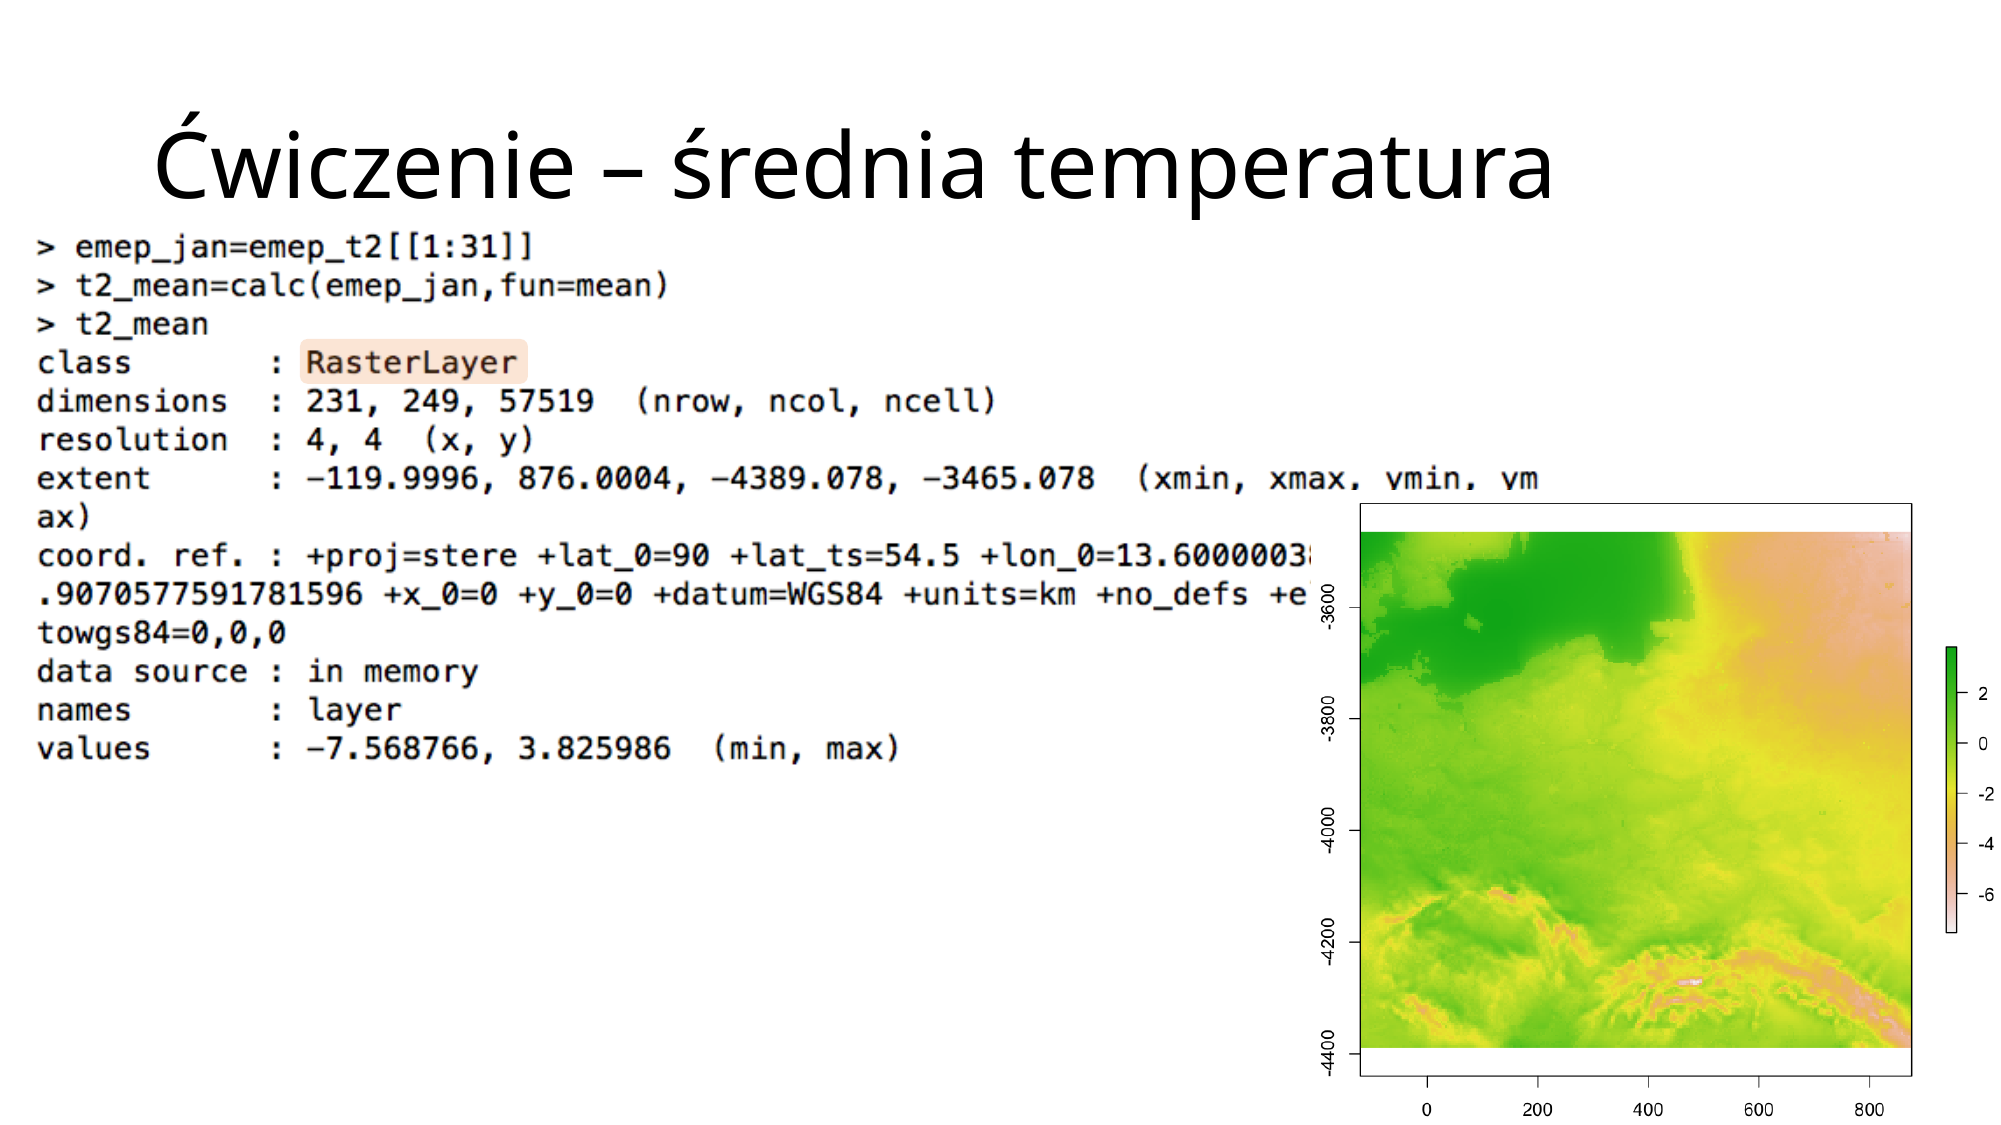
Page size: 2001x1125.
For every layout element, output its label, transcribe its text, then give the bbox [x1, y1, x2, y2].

title Ćwiczenie – średnia temperatura [137, 59, 1863, 278]
picture [34, 228, 2000, 1125]
